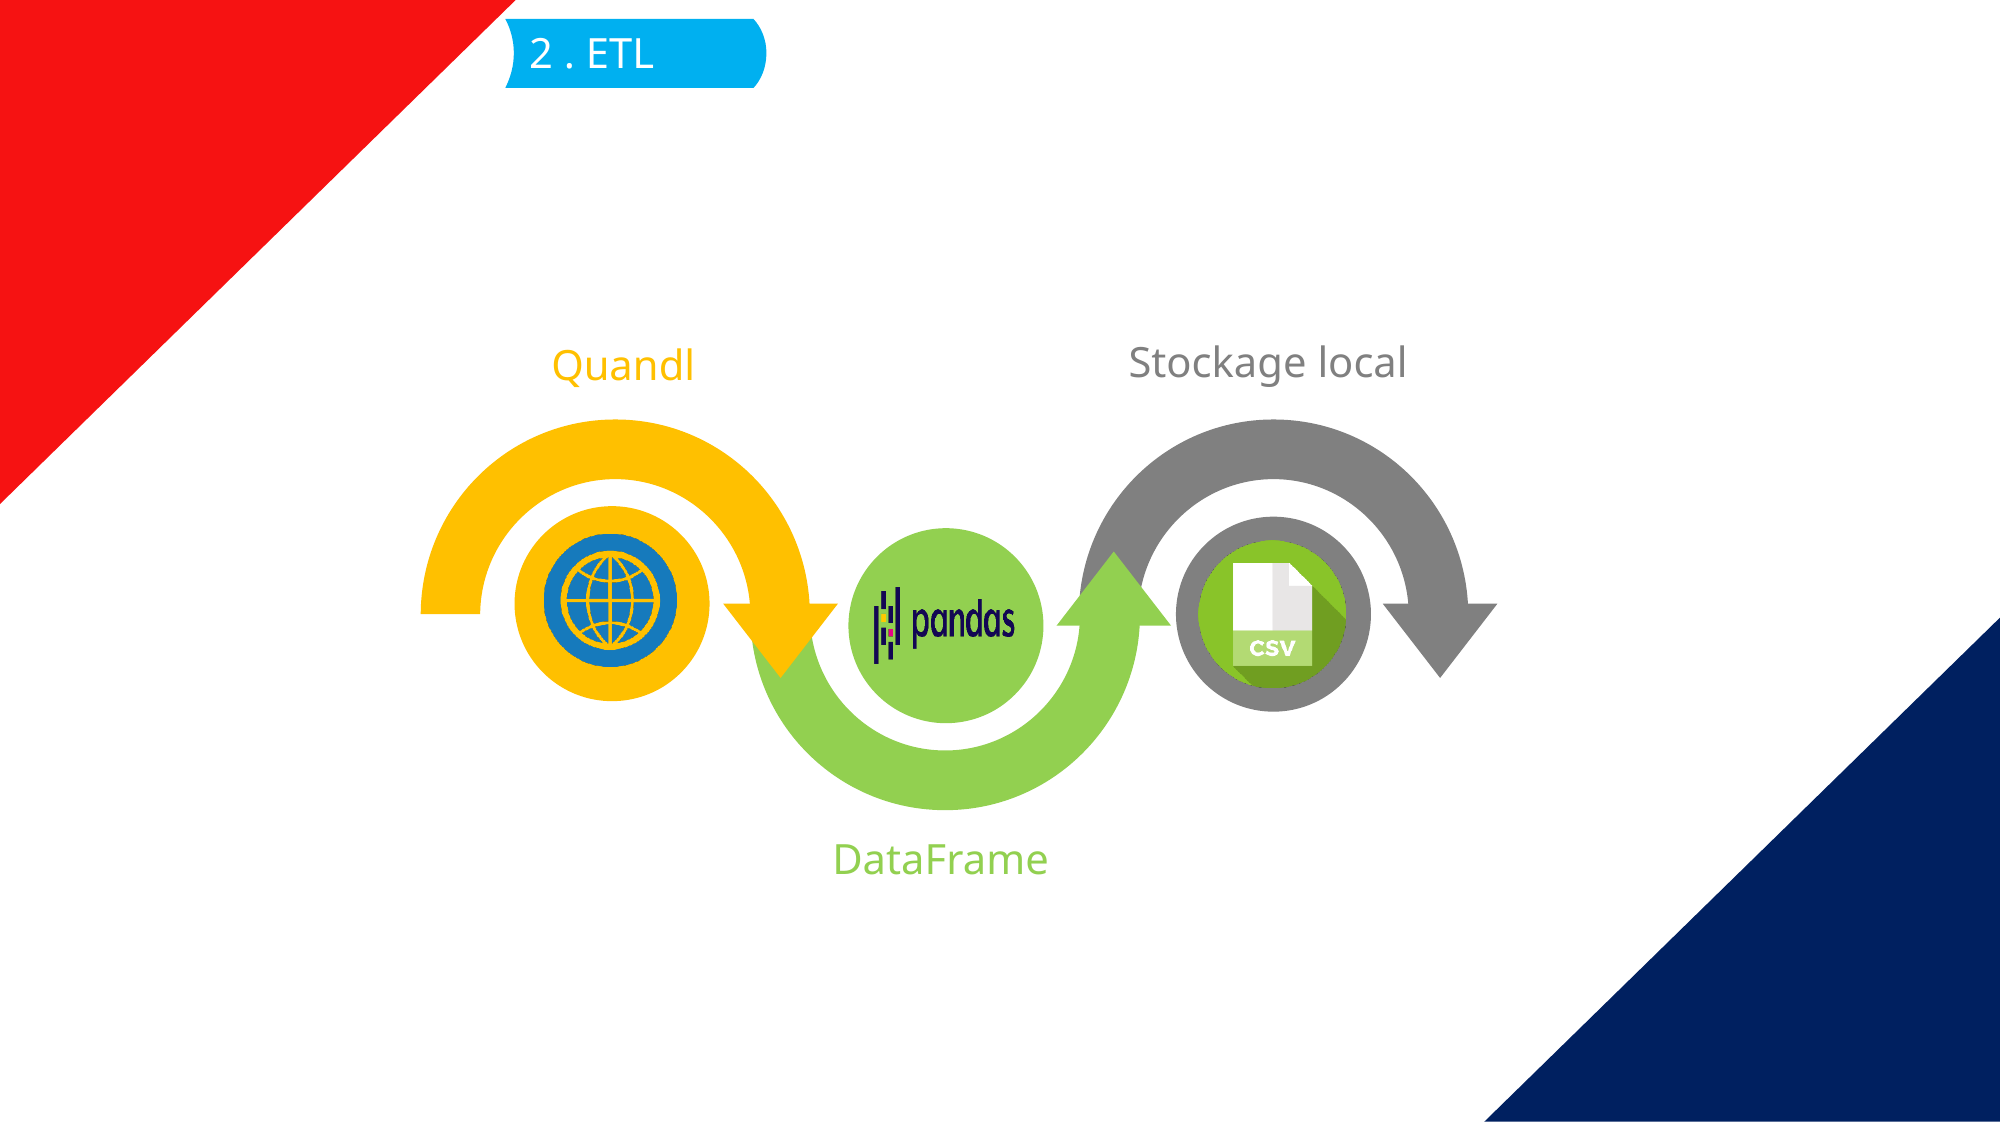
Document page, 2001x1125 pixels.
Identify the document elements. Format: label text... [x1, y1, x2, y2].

text_box Stockage local [1113, 328, 1482, 394]
picture [866, 567, 1021, 683]
text_box Quandl [536, 331, 774, 397]
text_box [0, 0, 518, 506]
text_box [505, 18, 767, 88]
picture [538, 528, 682, 672]
text_box [1481, 616, 2000, 1123]
text_box DataFrame [817, 825, 1070, 890]
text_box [420, 419, 1498, 811]
picture [1198, 540, 1346, 688]
text_box 2 . ETL [514, 18, 752, 84]
